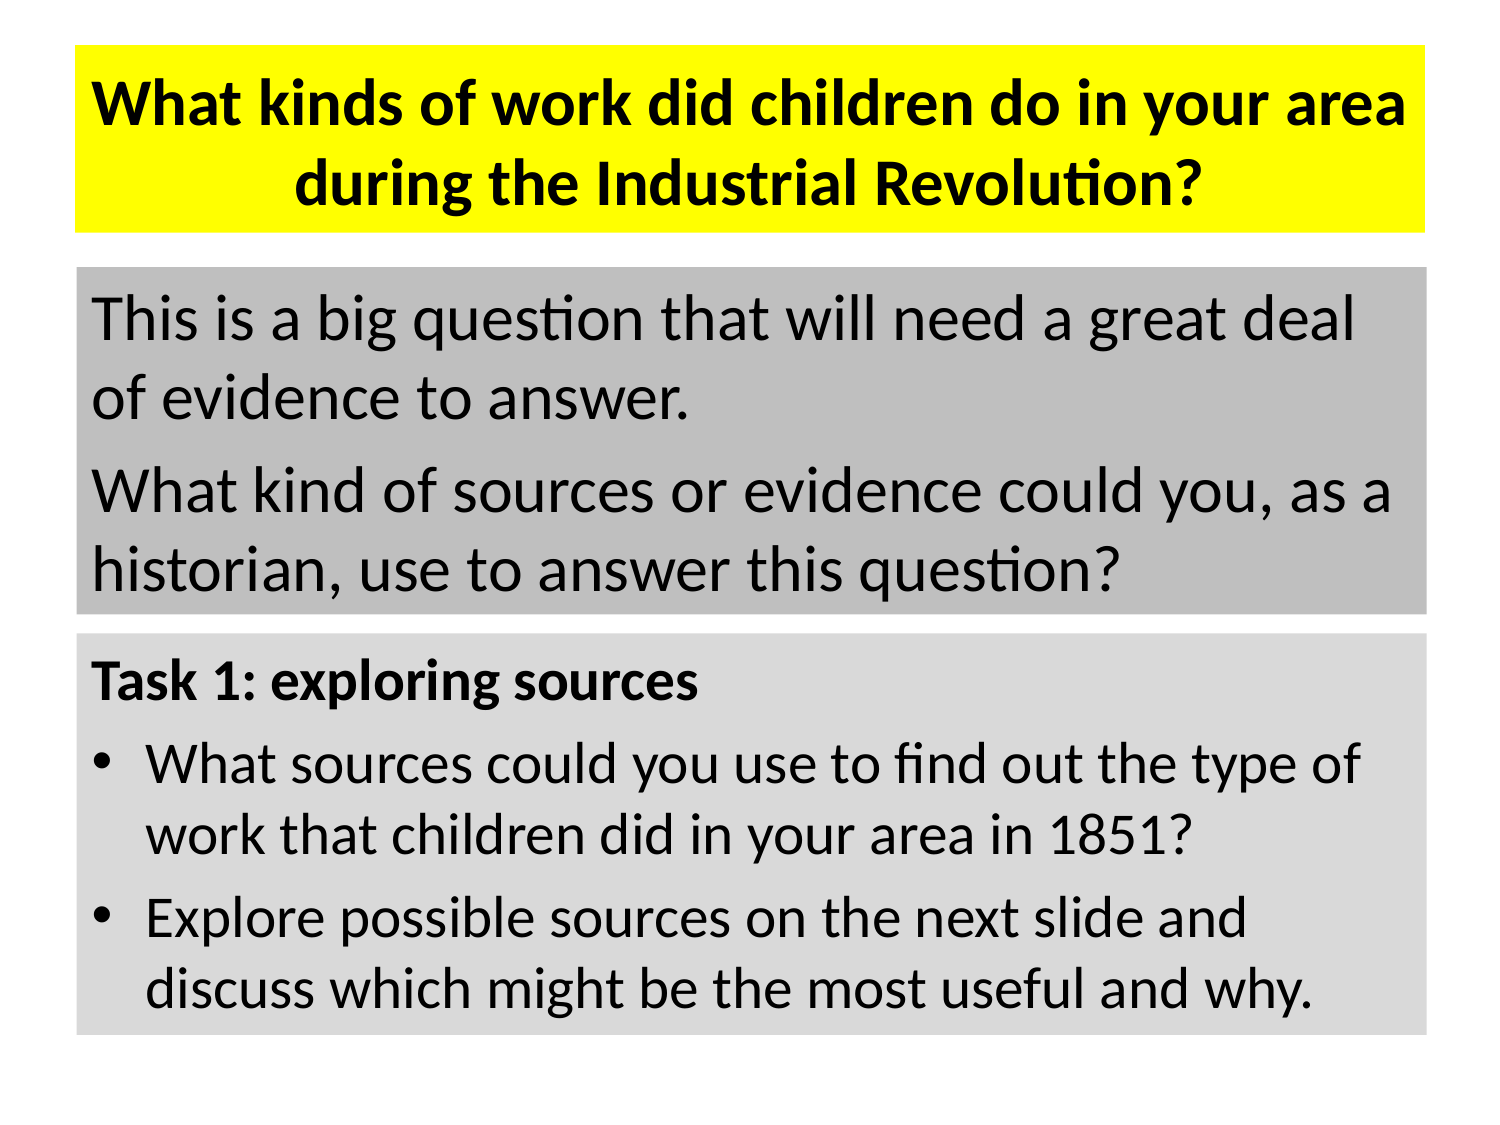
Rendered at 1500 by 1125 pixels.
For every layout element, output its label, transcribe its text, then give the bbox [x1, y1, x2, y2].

text_box Task 1: exploring sources What sources could you use to find out the type of work that children did in your area in 1851? Explore possible sources on the next slide and discuss which might be the most useful and why. [76, 633, 1427, 1035]
list This is a big question that will need a great deal of evidence to answer. What kind of sources or evidence could you, as a historian, use to answer this question? [76, 267, 1427, 615]
title What kinds of work did children do in your area during the Industrial Revolution? [75, 45, 1425, 233]
